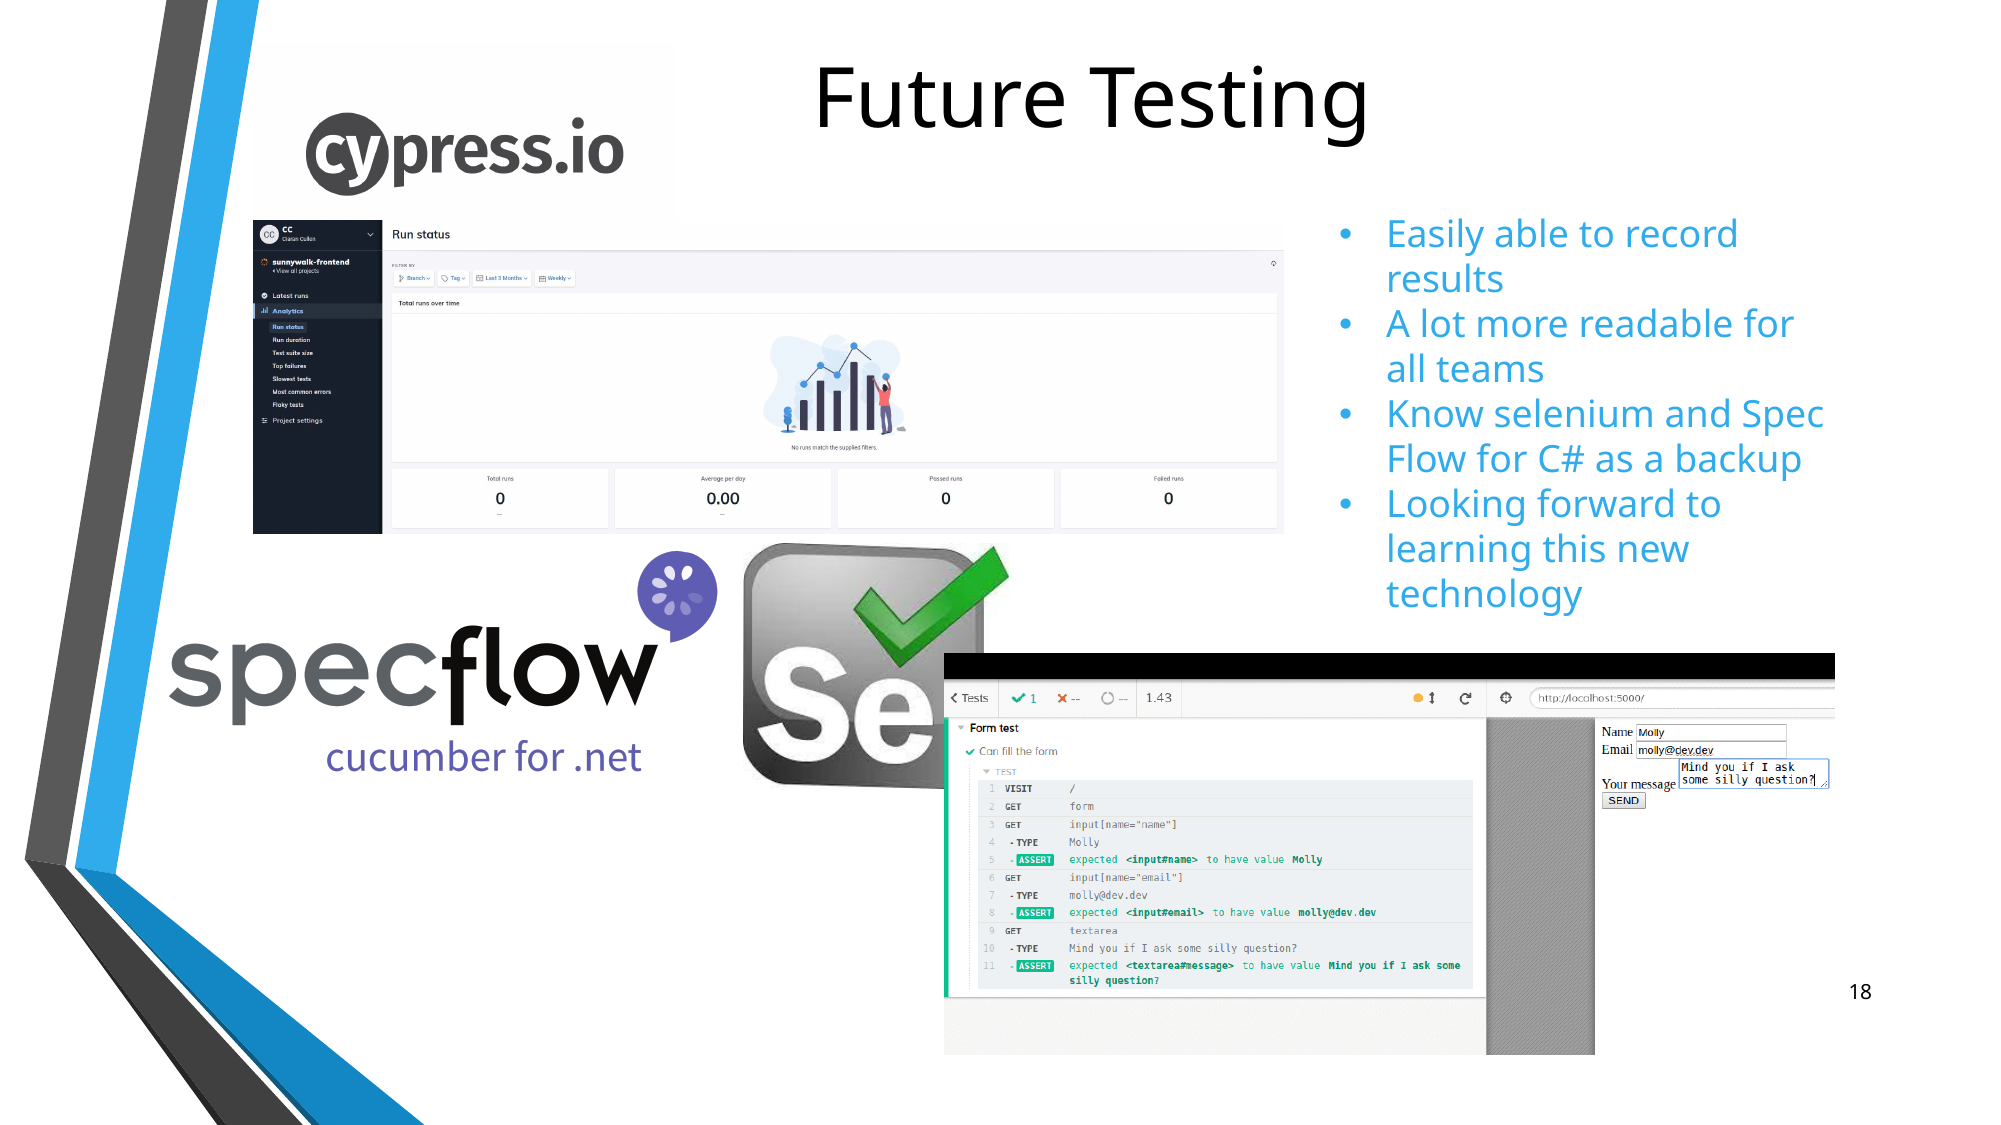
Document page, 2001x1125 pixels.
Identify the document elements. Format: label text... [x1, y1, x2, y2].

title Future Testing [270, 25, 1914, 163]
text_box Easily able to record results A lot more readable for all teams Know selenium and Spec Flow for C# as a backup Looking forward to learning this new technology [1324, 203, 1858, 623]
picture [743, 543, 1835, 1055]
slide_number 18 [1835, 962, 1887, 1023]
picture [150, 42, 1284, 789]
